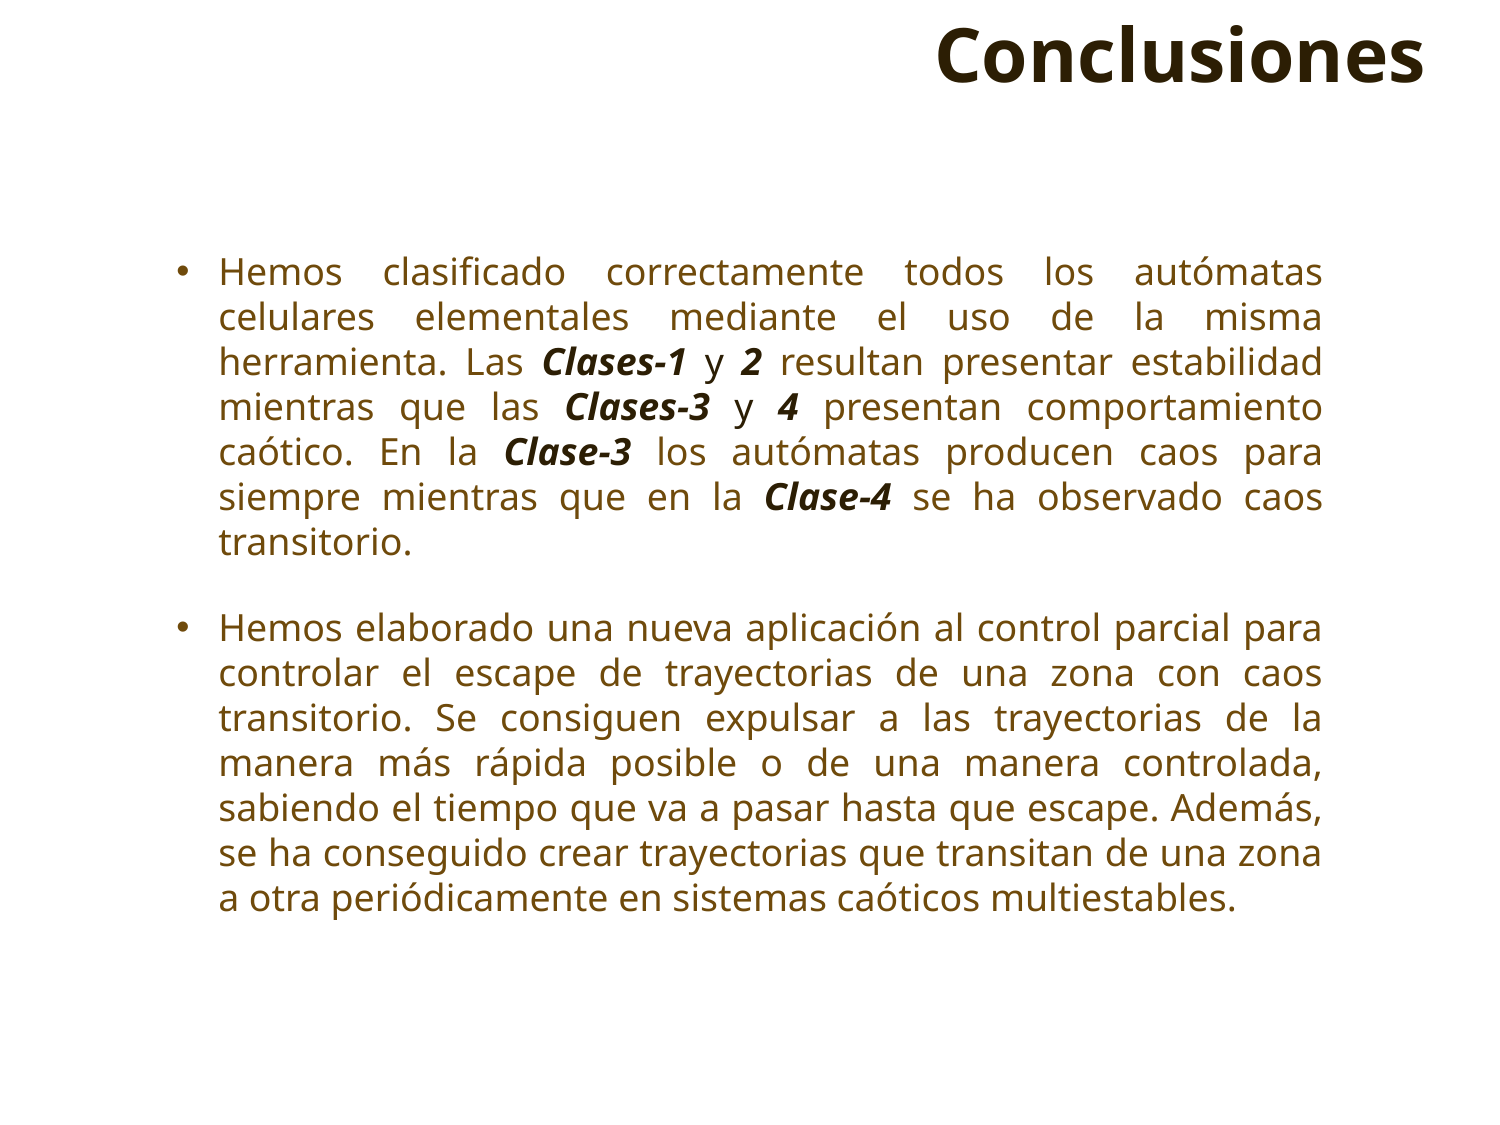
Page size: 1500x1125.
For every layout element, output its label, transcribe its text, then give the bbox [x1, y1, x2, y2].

text_box Hemos clasificado correctamente todos los autómatas celulares elementales mediante el uso de la misma herramienta. Las Clases-1 y 2 resultan presentar estabilidad mientras que las Clases-3 y 4 presentan comportamiento caótico. En la Clase-3 los autómatas producen caos para siempre mientras que en la Clase-4 se ha observado caos transitorio. [161, 240, 1339, 571]
text_box Conclusiones [0, 0, 1441, 105]
text_box Hemos elaborado una nueva aplicación al control parcial para controlar el escape de trayectorias de una zona con caos transitorio. Se consiguen expulsar a las trayectorias de la manera más rápida posible o de una manera controlada, sabiendo el tiempo que va a pasar hasta que escape. Además, se ha conseguido crear trayectorias que transitan de una zona a otra periódicamente en sistemas caóticos multiestables. [161, 596, 1339, 927]
